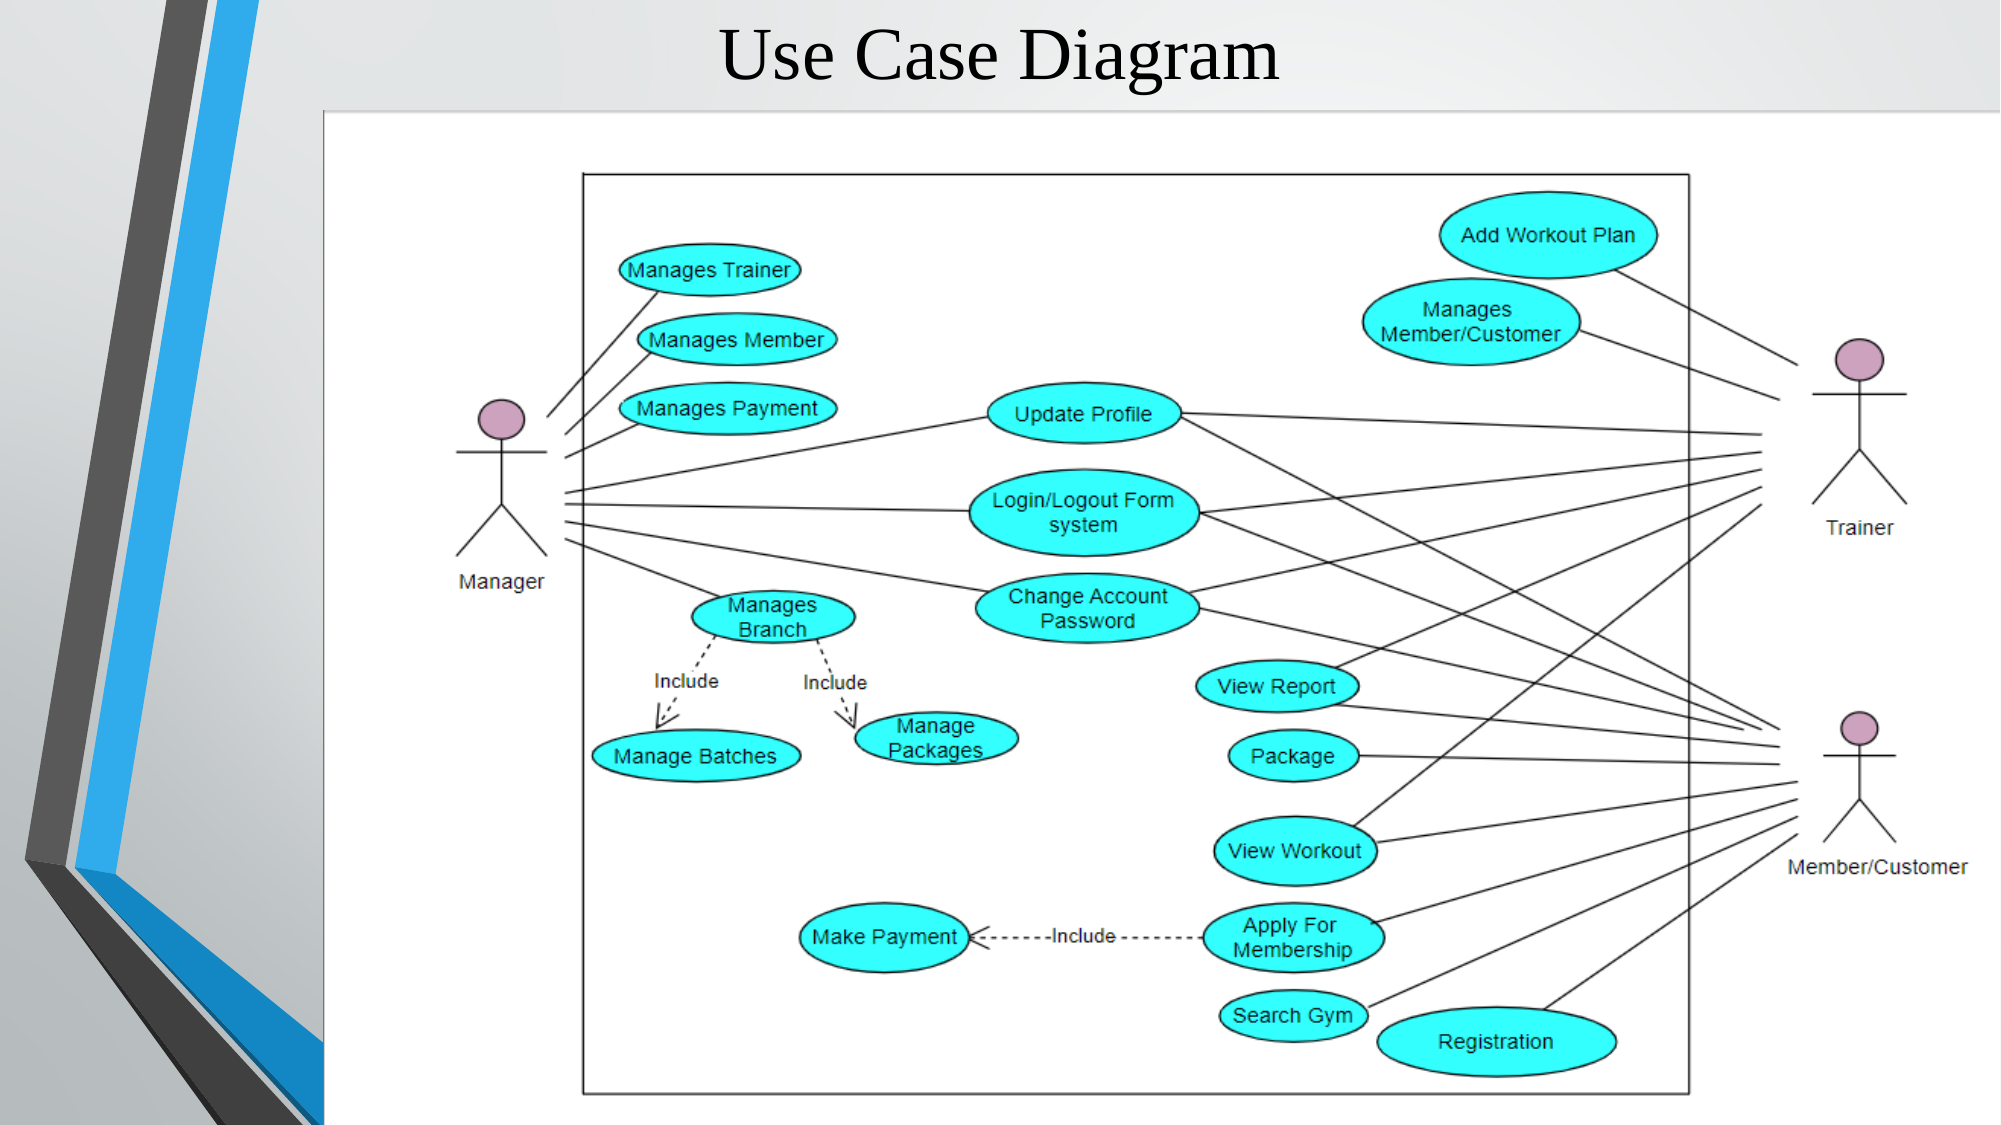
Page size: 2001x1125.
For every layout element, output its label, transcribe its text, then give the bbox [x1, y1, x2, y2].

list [323, 109, 2000, 1125]
title Use Case Diagram [262, 0, 1738, 100]
